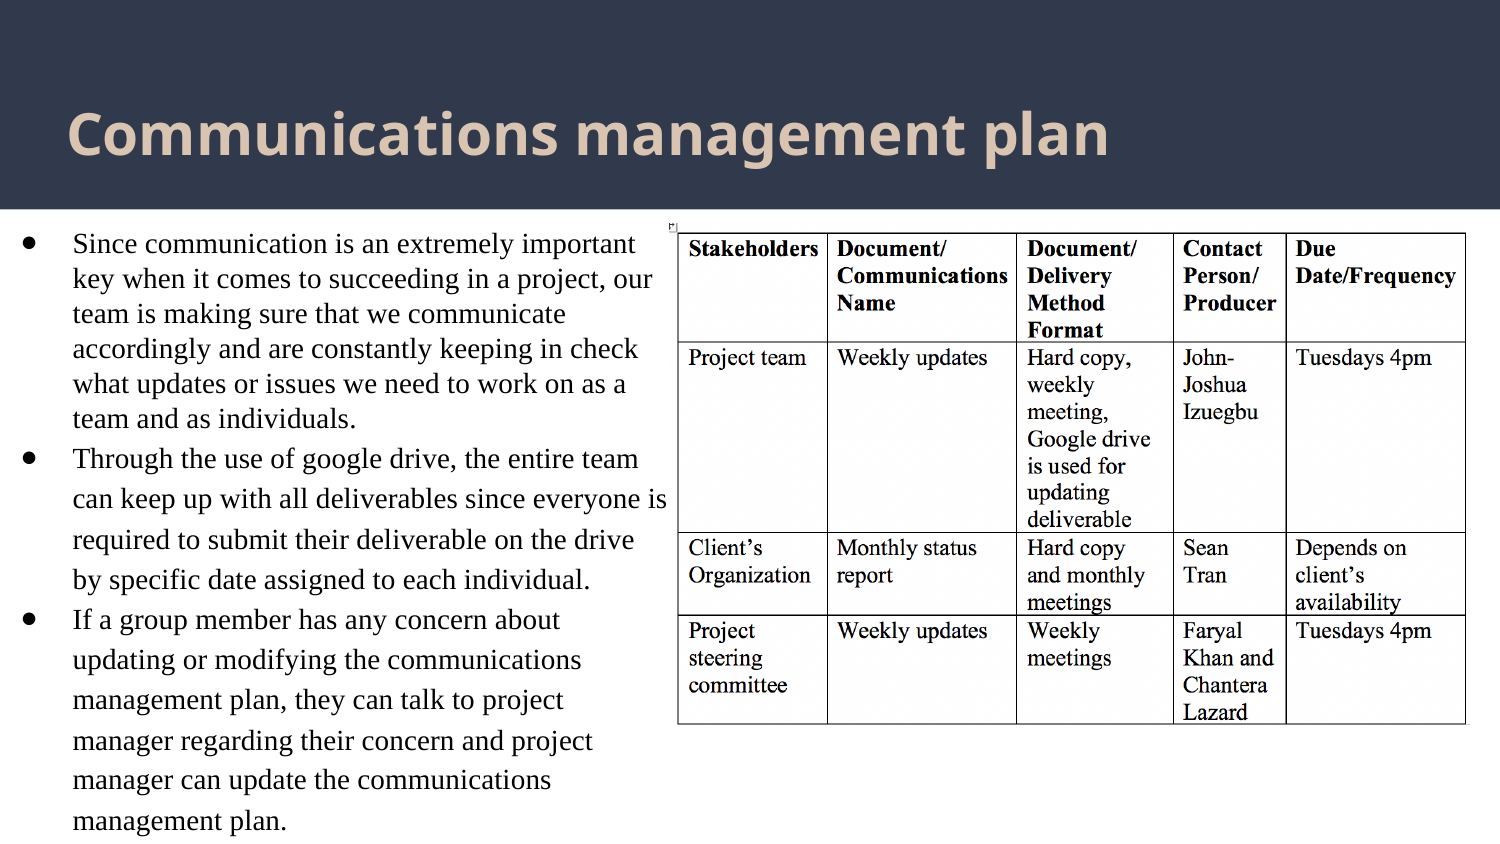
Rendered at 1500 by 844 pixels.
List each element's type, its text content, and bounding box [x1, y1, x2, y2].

picture [669, 222, 1470, 725]
title Communications management plan [51, 82, 1449, 185]
text_box Since communication is an extremely important key when it comes to succeeding in a project, our team is making sure that we communicate accordingly and are constantly keeping in check what updates or issues we need to work on as a team and as individuals. Through the use of google drive, the entire team can keep up with all deliverables since everyone is required to submit their deliverable on the drive by specific date assigned to each individual. If a group member has any concern about updating or modifying the communications management plan, they can talk to project manager regarding their concern and project manager can update the communications management plan. [0, 209, 686, 702]
